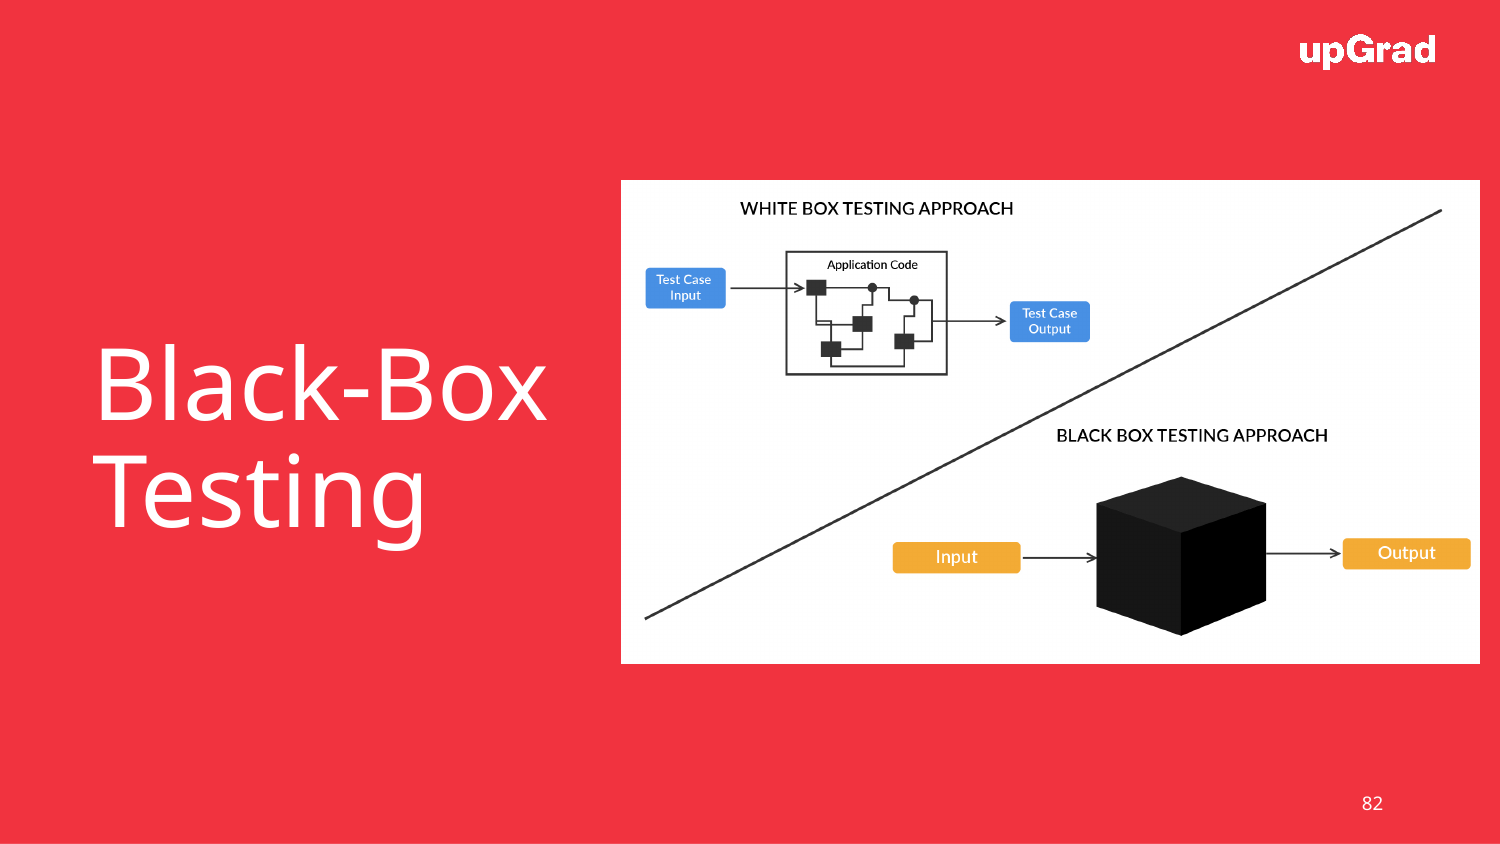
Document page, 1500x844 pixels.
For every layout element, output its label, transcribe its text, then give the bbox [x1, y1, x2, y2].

picture [1300, 34, 1435, 70]
slide_number 82 [1060, 782, 1399, 827]
text_box Black-Box Testing [77, 326, 615, 574]
picture [620, 180, 1480, 664]
